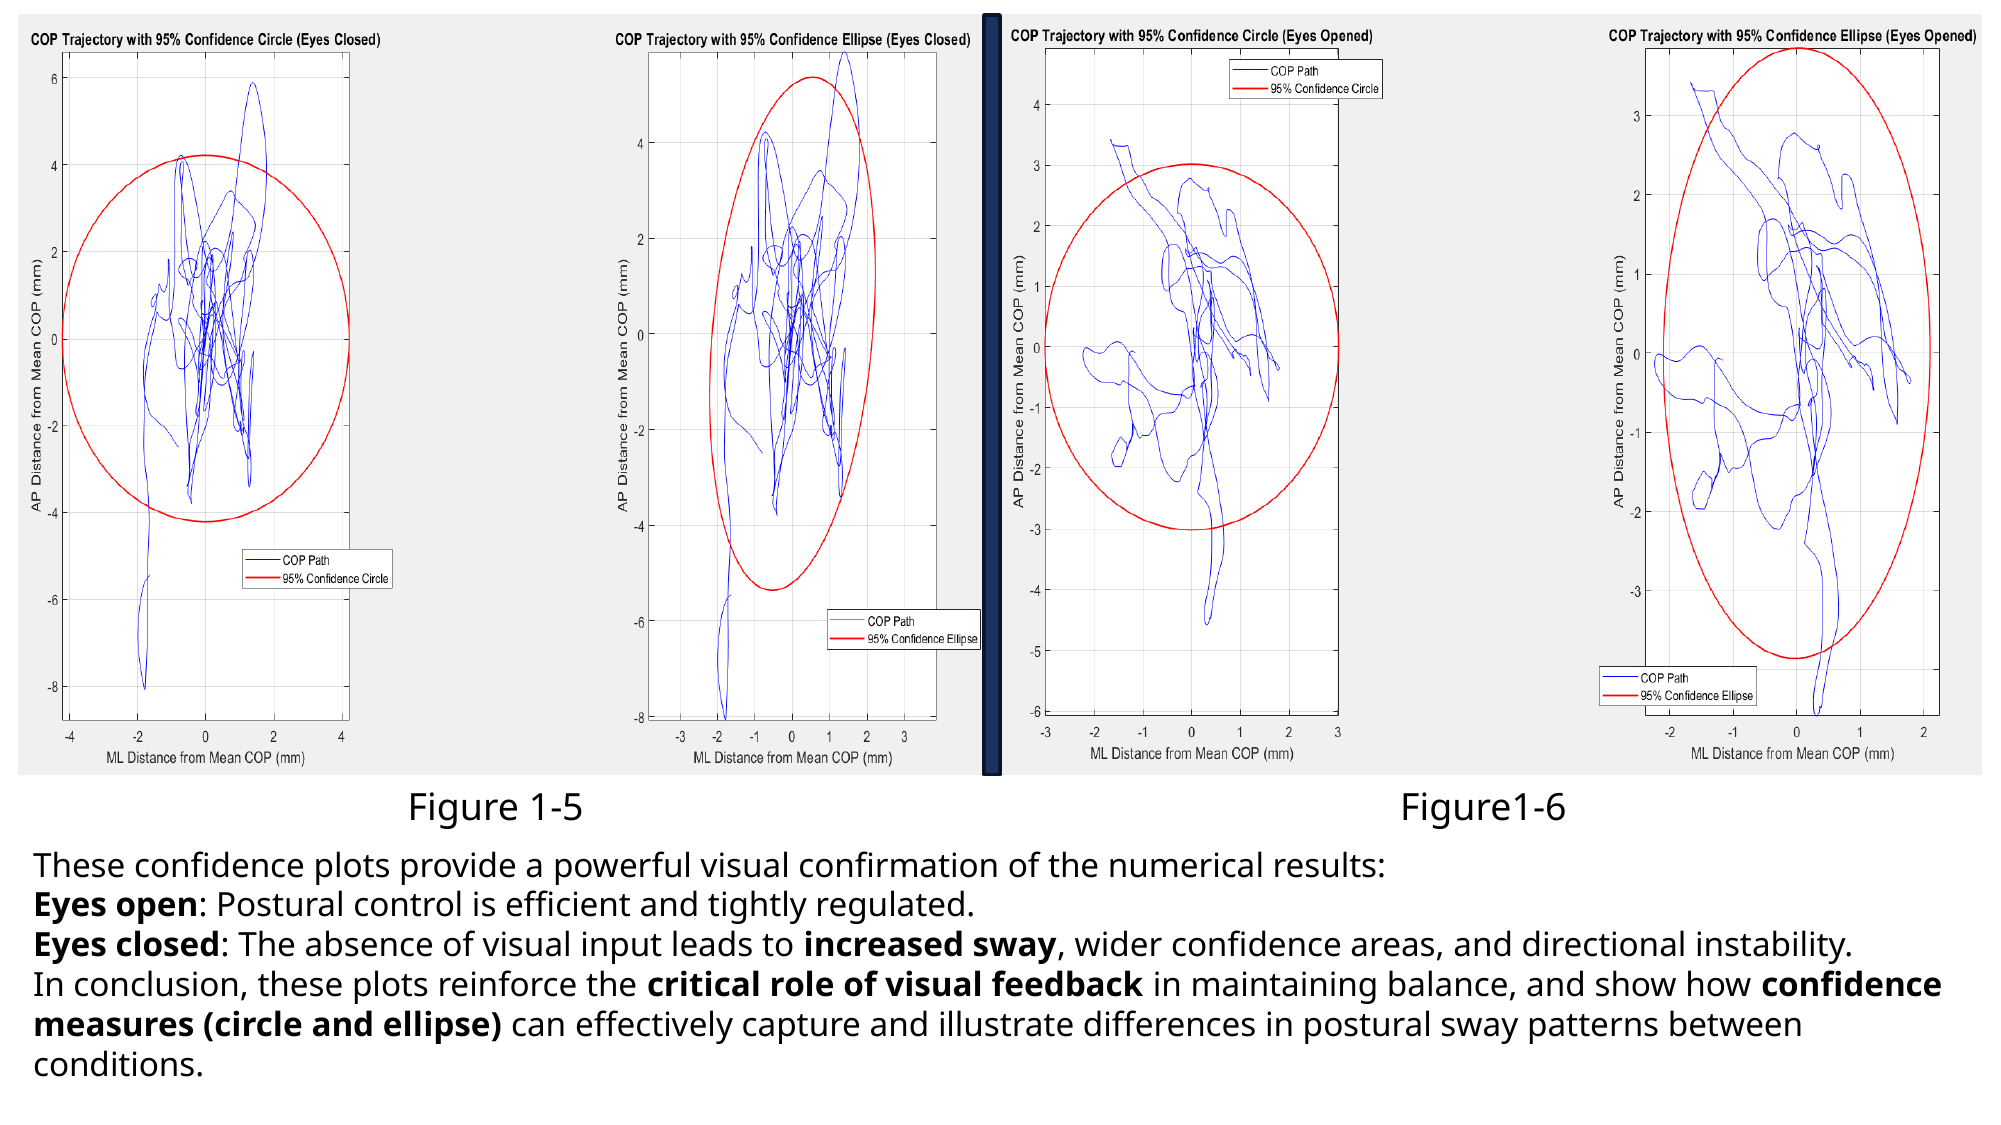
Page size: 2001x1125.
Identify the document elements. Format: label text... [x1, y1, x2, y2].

text_box [986, 13, 998, 776]
picture [999, 14, 1983, 776]
text_box Figure 1-5 Figure1-6 [12, 776, 1975, 836]
text_box These confidence plots provide a powerful visual confirmation of the numerical results: Eyes open: Postural control is efficient and tightly regulated. Eyes closed: The absence of visual input leads to increased sway, wider confidence areas, and directional instability. In conclusion, these plots reinforce the critical role of visual feedback in maintaining balance, and show how confidence measures (circle and ellipse) can effectively capture and illustrate differences in postural sway patterns between conditions. [18, 836, 1981, 1091]
picture [17, 14, 985, 776]
